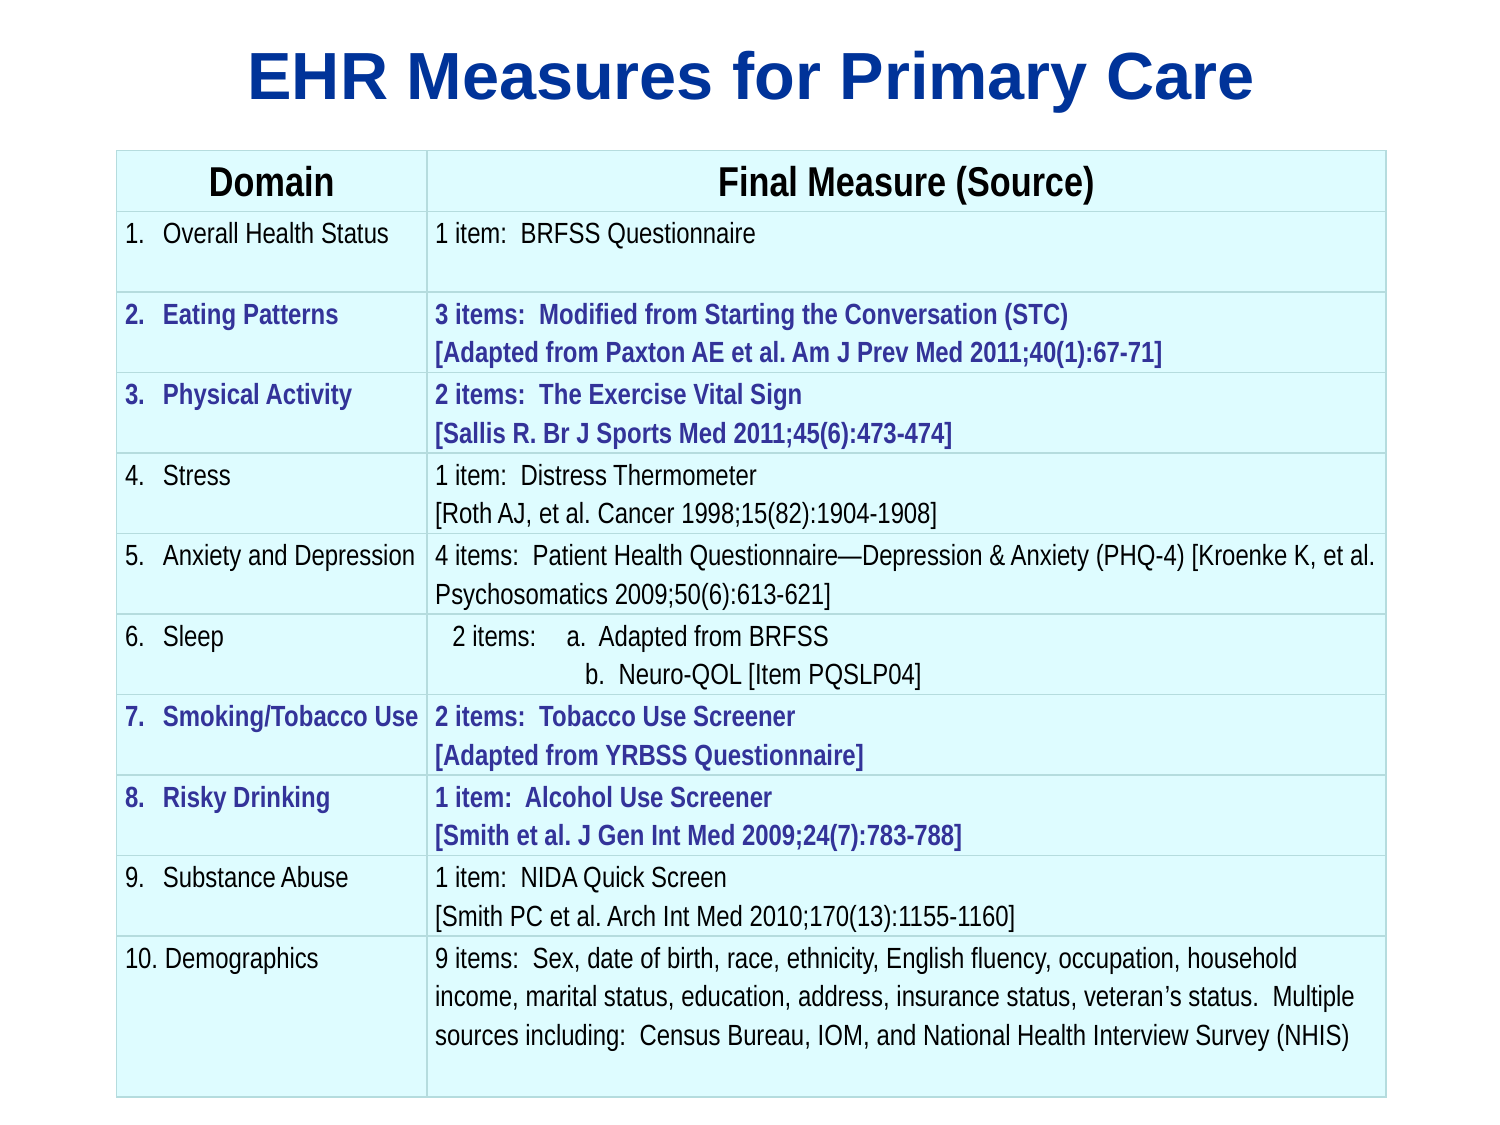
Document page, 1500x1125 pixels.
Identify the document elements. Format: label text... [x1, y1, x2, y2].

table_cell 2 items: a. Adapted from BRFSS b. Neuro-QOL [Item PQSLP04] [428, 615, 1385, 694]
title EHR Measures for Primary Care [43, 23, 1460, 131]
table_cell 1 item: NIDA Quick Screen [Smith PC et al. Arch Int Med 2010;170(13):1155-1160] [428, 856, 1385, 935]
table_cell 2. Eating Patterns [117, 293, 426, 372]
table_cell 3. Physical Activity [117, 373, 426, 452]
table_cell 1 item: Distress Thermometer [Roth AJ, et al. Cancer 1998;15(82):1904-1908] [428, 454, 1385, 533]
table_cell 9 items: Sex, date of birth, race, ethnicity, English fluency, occupation, household income, marital status, education, address, insurance status, veteran’s status. Multiple sources including: Census Bureau, IOM, and National Health Interview Survey (NHIS) [428, 937, 1385, 1096]
table_cell 2 items: The Exercise Vital Sign [Sallis R. Br J Sports Med 2011;45(6):473-474] [428, 373, 1385, 452]
table_cell 8. Risky Drinking [117, 776, 426, 855]
table_cell 6. Sleep [117, 615, 426, 694]
table_cell 9. Substance Abuse [117, 856, 426, 935]
table_cell 1 item: Alcohol Use Screener [Smith et al. J Gen Int Med 2009;24(7):783-788] [428, 776, 1385, 855]
table_cell 3 items: Modified from Starting the Conversation (STC) [Adapted from Paxton AE et al. Am J Prev Med 2011;40(1):67-71] [428, 293, 1385, 372]
table_cell 1. Overall Health Status [117, 212, 426, 291]
table_header Final Measure (Source) [428, 151, 1385, 211]
table_cell 5. Anxiety and Depression [117, 534, 426, 613]
table_cell 7. Smoking/Tobacco Use [117, 695, 426, 774]
table_cell 1 item: BRFSS Questionnaire [428, 212, 1385, 291]
table_header Domain [117, 151, 426, 211]
table_cell 4. Stress [117, 454, 426, 533]
table_cell 4 items: Patient Health Questionnaire—Depression & Anxiety (PHQ-4) [Kroenke K, et al. Psychosomatics 2009;50(6):613-621] [428, 534, 1385, 613]
table_cell 2 items: Tobacco Use Screener [Adapted from YRBSS Questionnaire] [428, 695, 1385, 774]
table_cell 10. Demographics [117, 937, 426, 1096]
